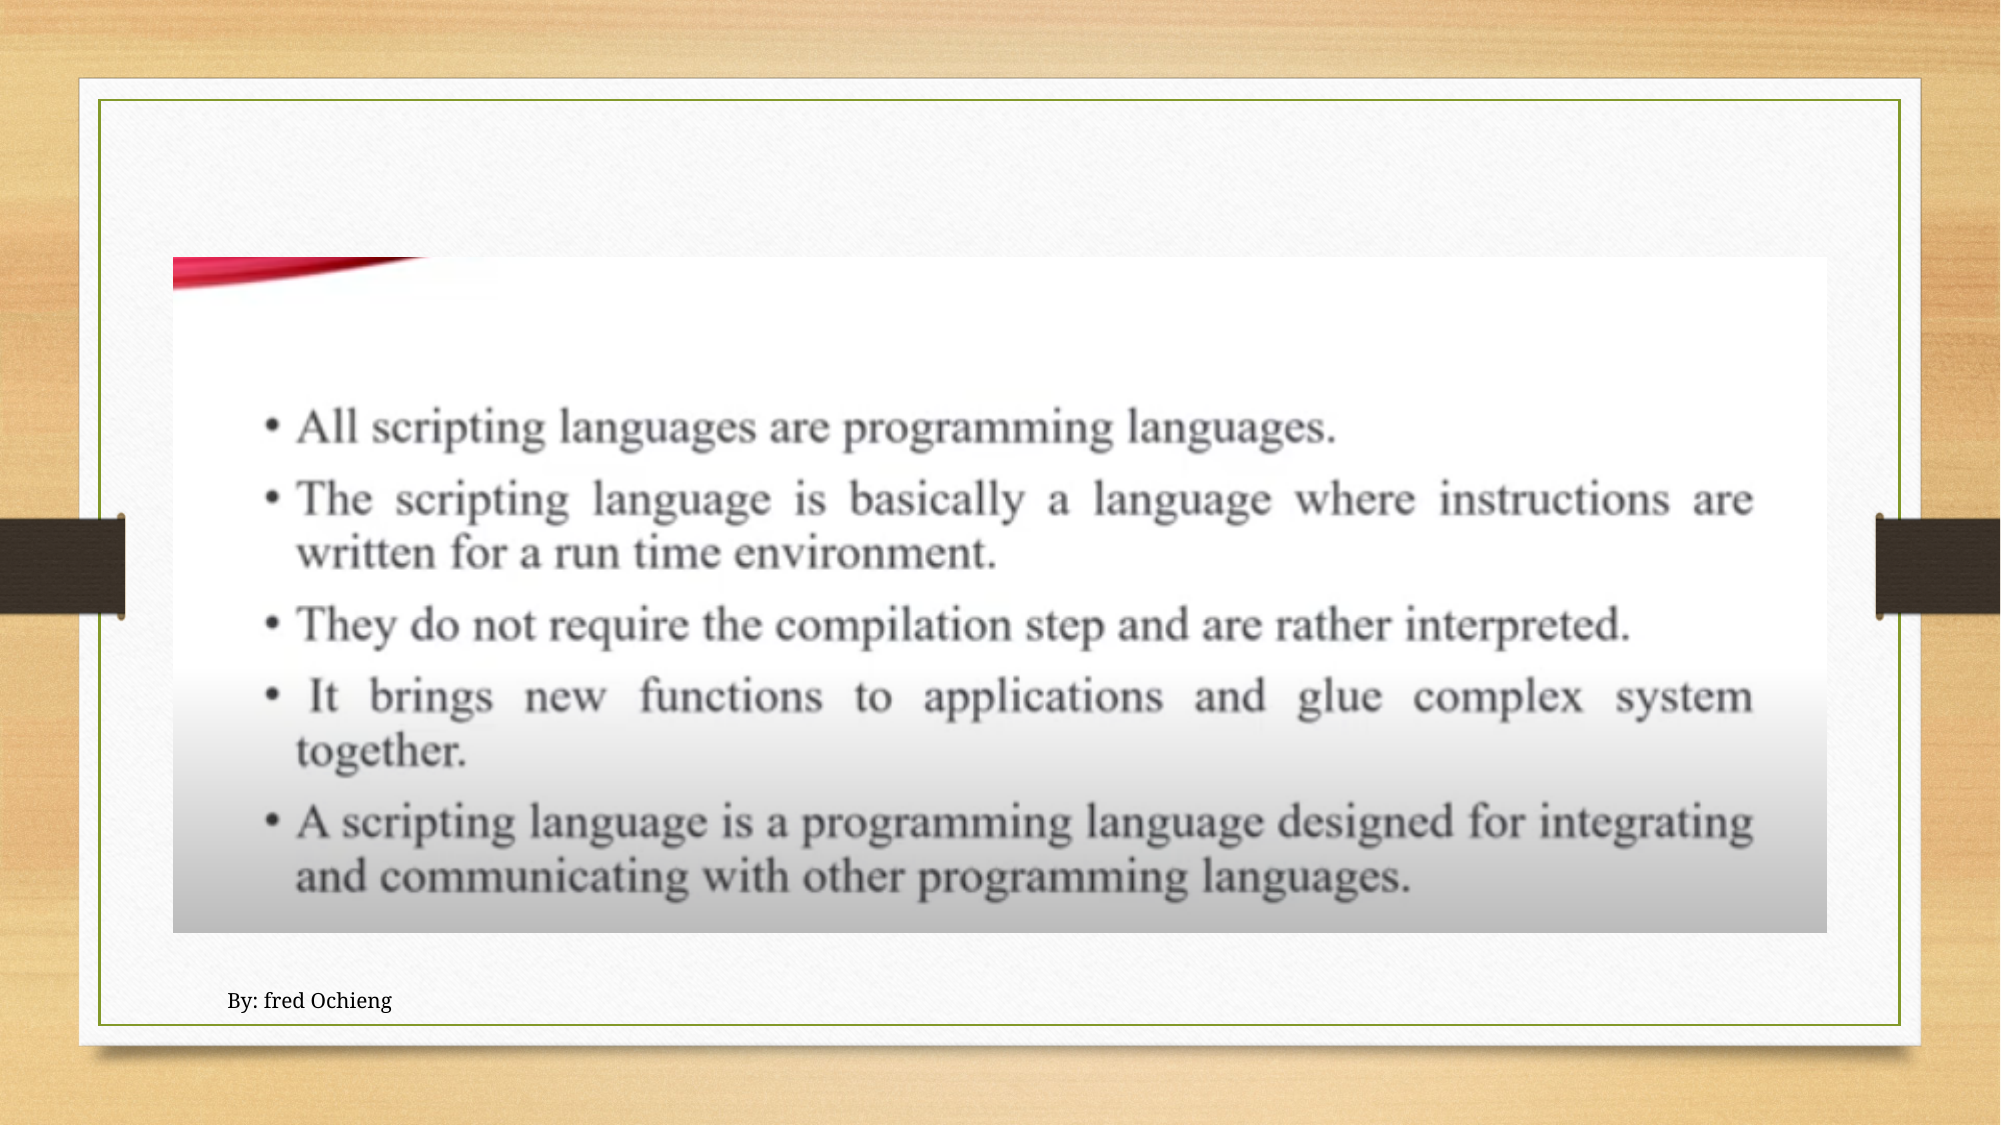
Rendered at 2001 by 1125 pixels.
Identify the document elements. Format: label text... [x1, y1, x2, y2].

picture [0, 0, 2001, 1125]
footer By: fred Ochieng [212, 979, 1411, 1025]
